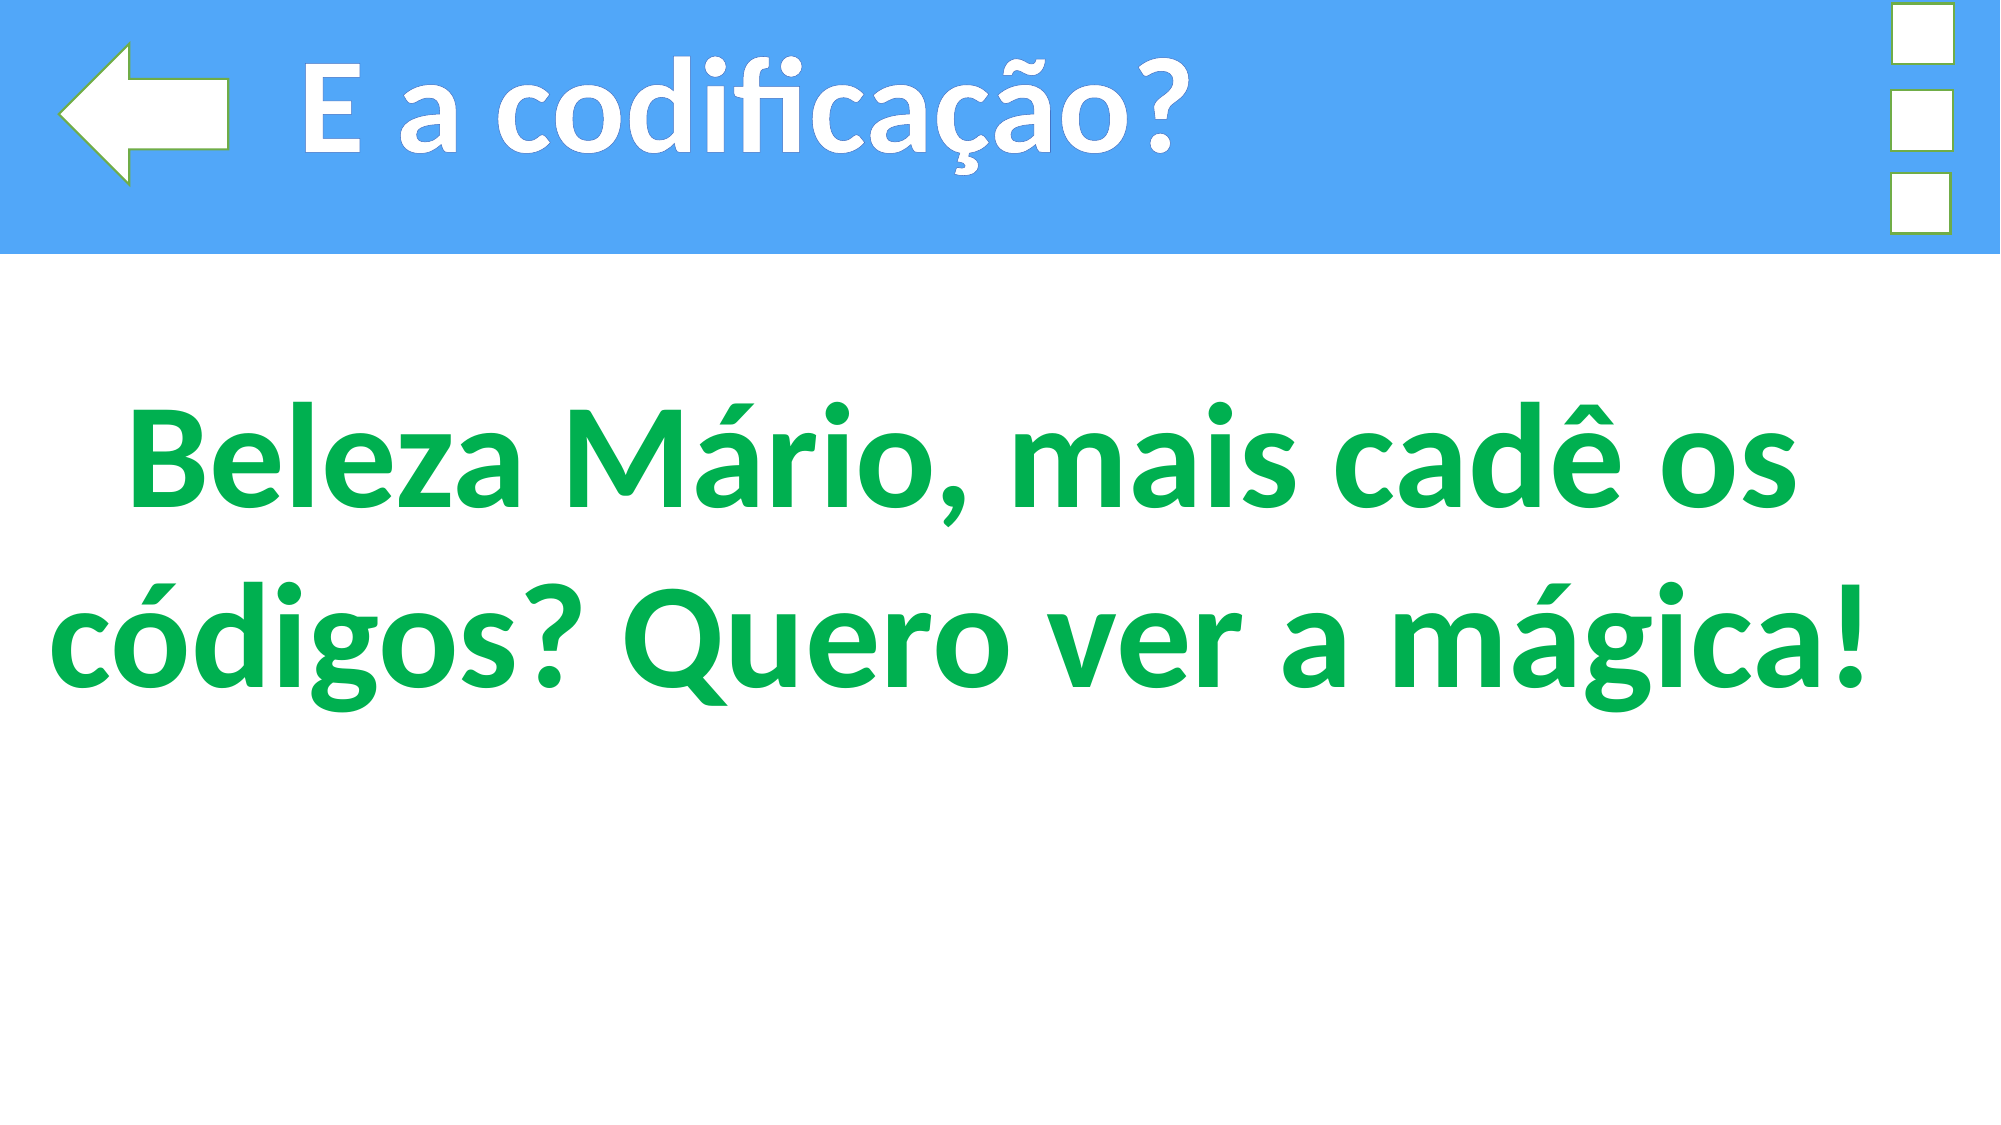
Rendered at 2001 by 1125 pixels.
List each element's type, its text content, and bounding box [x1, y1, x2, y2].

text_box [1891, 2, 1955, 65]
text_box E a codificação? [282, 7, 1903, 188]
text_box [1890, 172, 1952, 235]
text_box [57, 41, 230, 188]
text_box [1903, 89, 1954, 152]
text_box [0, 0, 2000, 255]
text_box Beleza Mário, mais cadê os códigos? Quero ver a mágica! [6, 349, 1920, 905]
